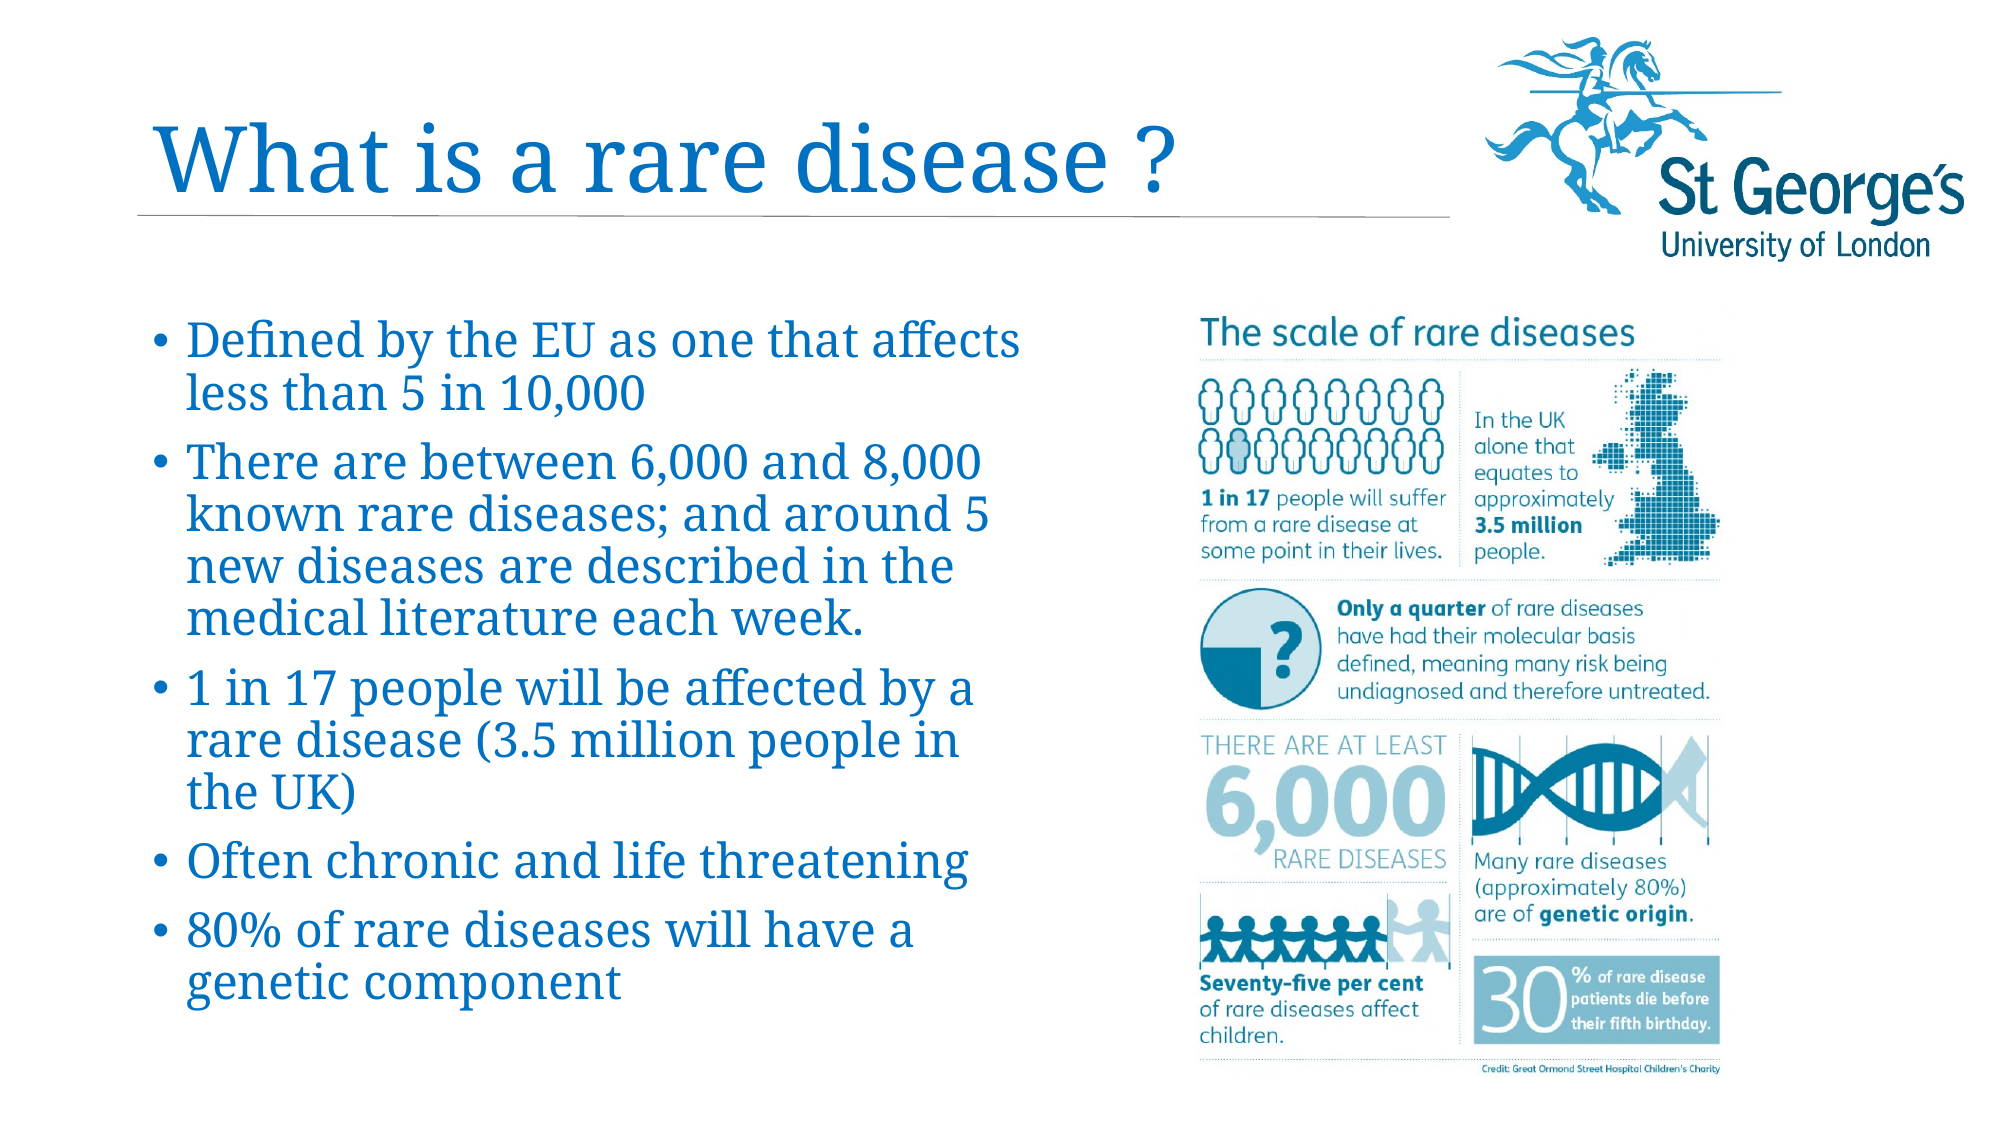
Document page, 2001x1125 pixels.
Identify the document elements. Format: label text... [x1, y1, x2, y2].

list Defined by the EU as one that affects less than 5 in 10,000 There are between 6,000 and 8,000 known rare diseases; and around 5 new diseases are described in the medical literature each week. 1 in 17 people will be affected by a rare disease (3.5 million people in the UK) Often chronic and life threatening 80% of rare diseases will have a genetic component [137, 308, 1052, 1023]
picture [1485, 37, 1964, 262]
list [1185, 299, 1735, 1077]
title What is a rare disease ? [137, 54, 1863, 272]
